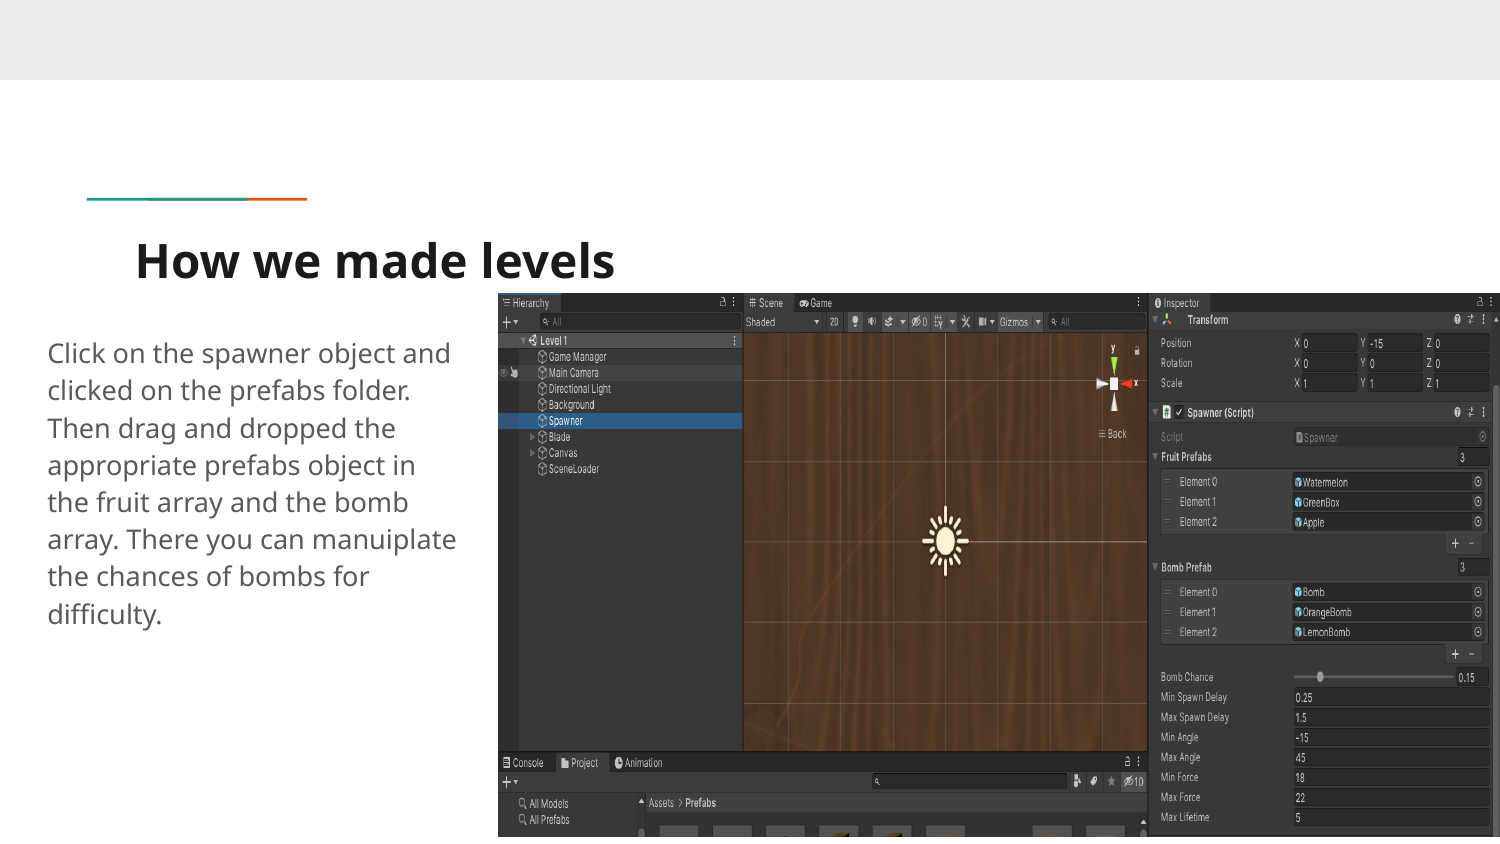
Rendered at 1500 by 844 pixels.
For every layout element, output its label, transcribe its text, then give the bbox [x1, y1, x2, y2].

list Click on the spawner object and clicked on the prefabs folder. Then drag and dropped the appropriate prefabs object in the fruit array and the bomb array. There you can manuiplate the chances of bombs for difficulty. [32, 316, 474, 688]
title How we made levels [119, 216, 1381, 305]
picture [497, 293, 1500, 837]
